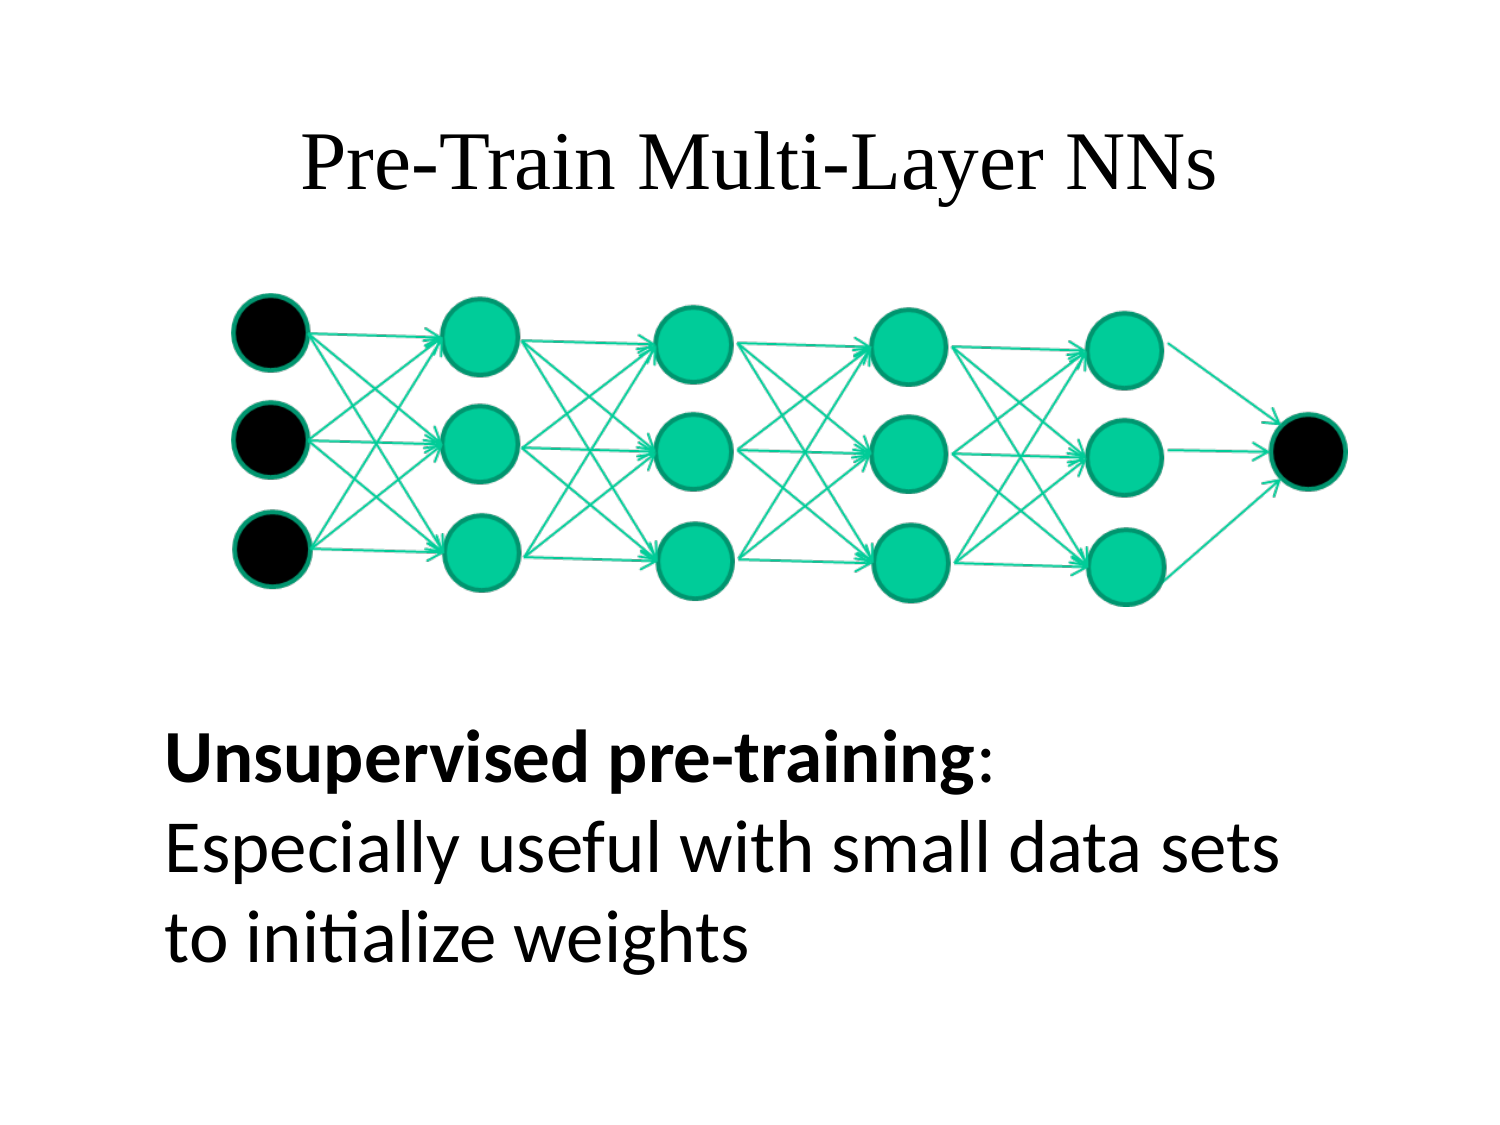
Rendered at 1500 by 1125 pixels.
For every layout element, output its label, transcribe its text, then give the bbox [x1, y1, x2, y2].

title Pre-Train Multi-Layer NNs [32, 50, 1487, 264]
text_box Unsupervised pre-training: Especially useful with small data sets to initialize weights [150, 699, 1325, 985]
picture [231, 293, 1348, 607]
